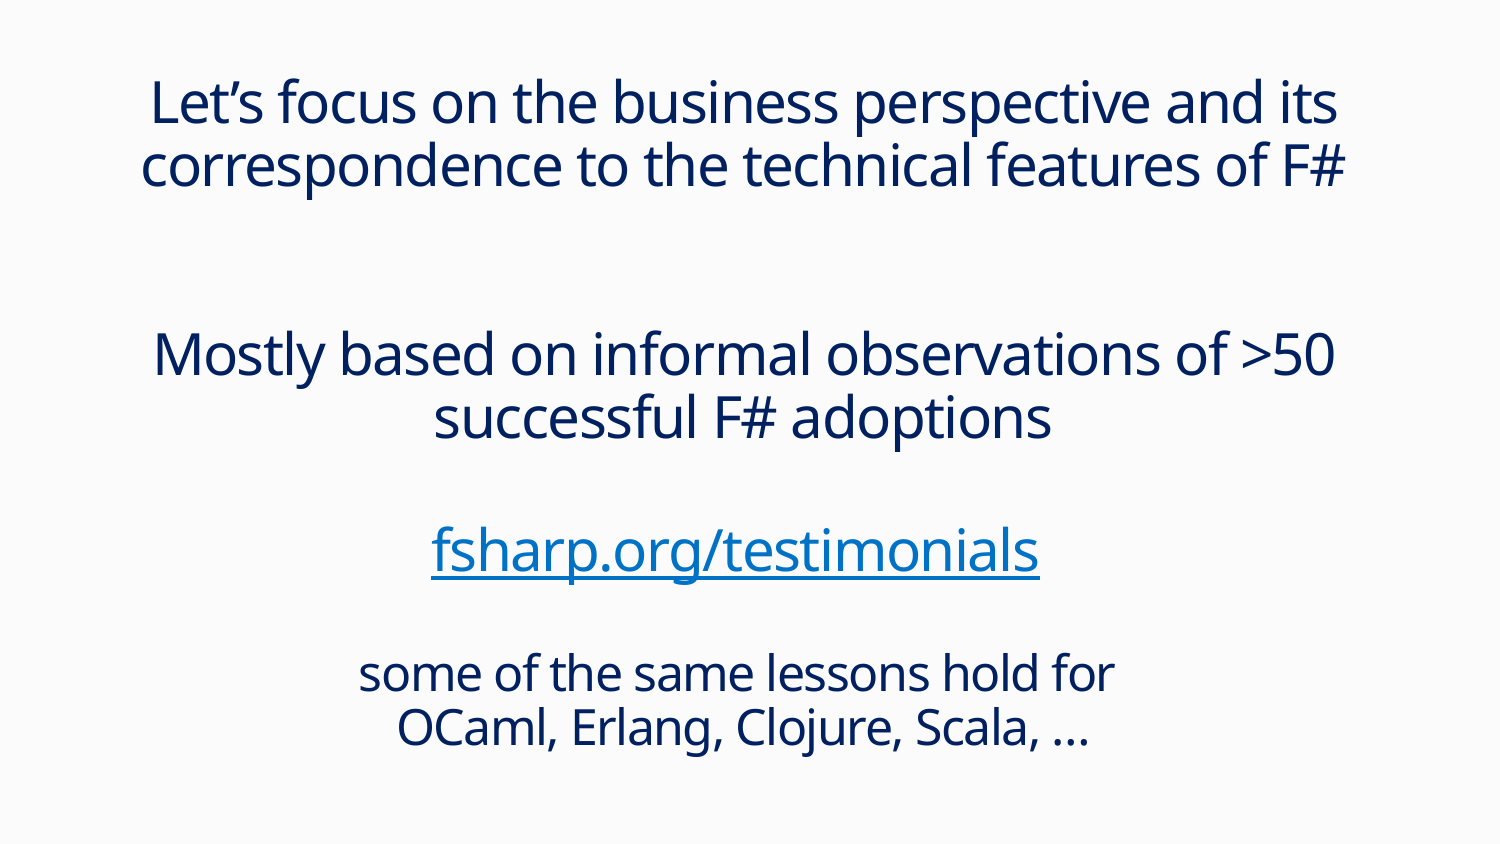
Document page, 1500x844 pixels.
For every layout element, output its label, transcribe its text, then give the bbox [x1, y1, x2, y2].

title Let’s focus on the business perspective and its correspondence to the technical features of F# Mostly based on informal observations of >50 successful F# adoptions fsharp.org/testimonials some of the same lessons hold for OCaml, Erlang, Clojure, Scala, … [56, 73, 1431, 755]
